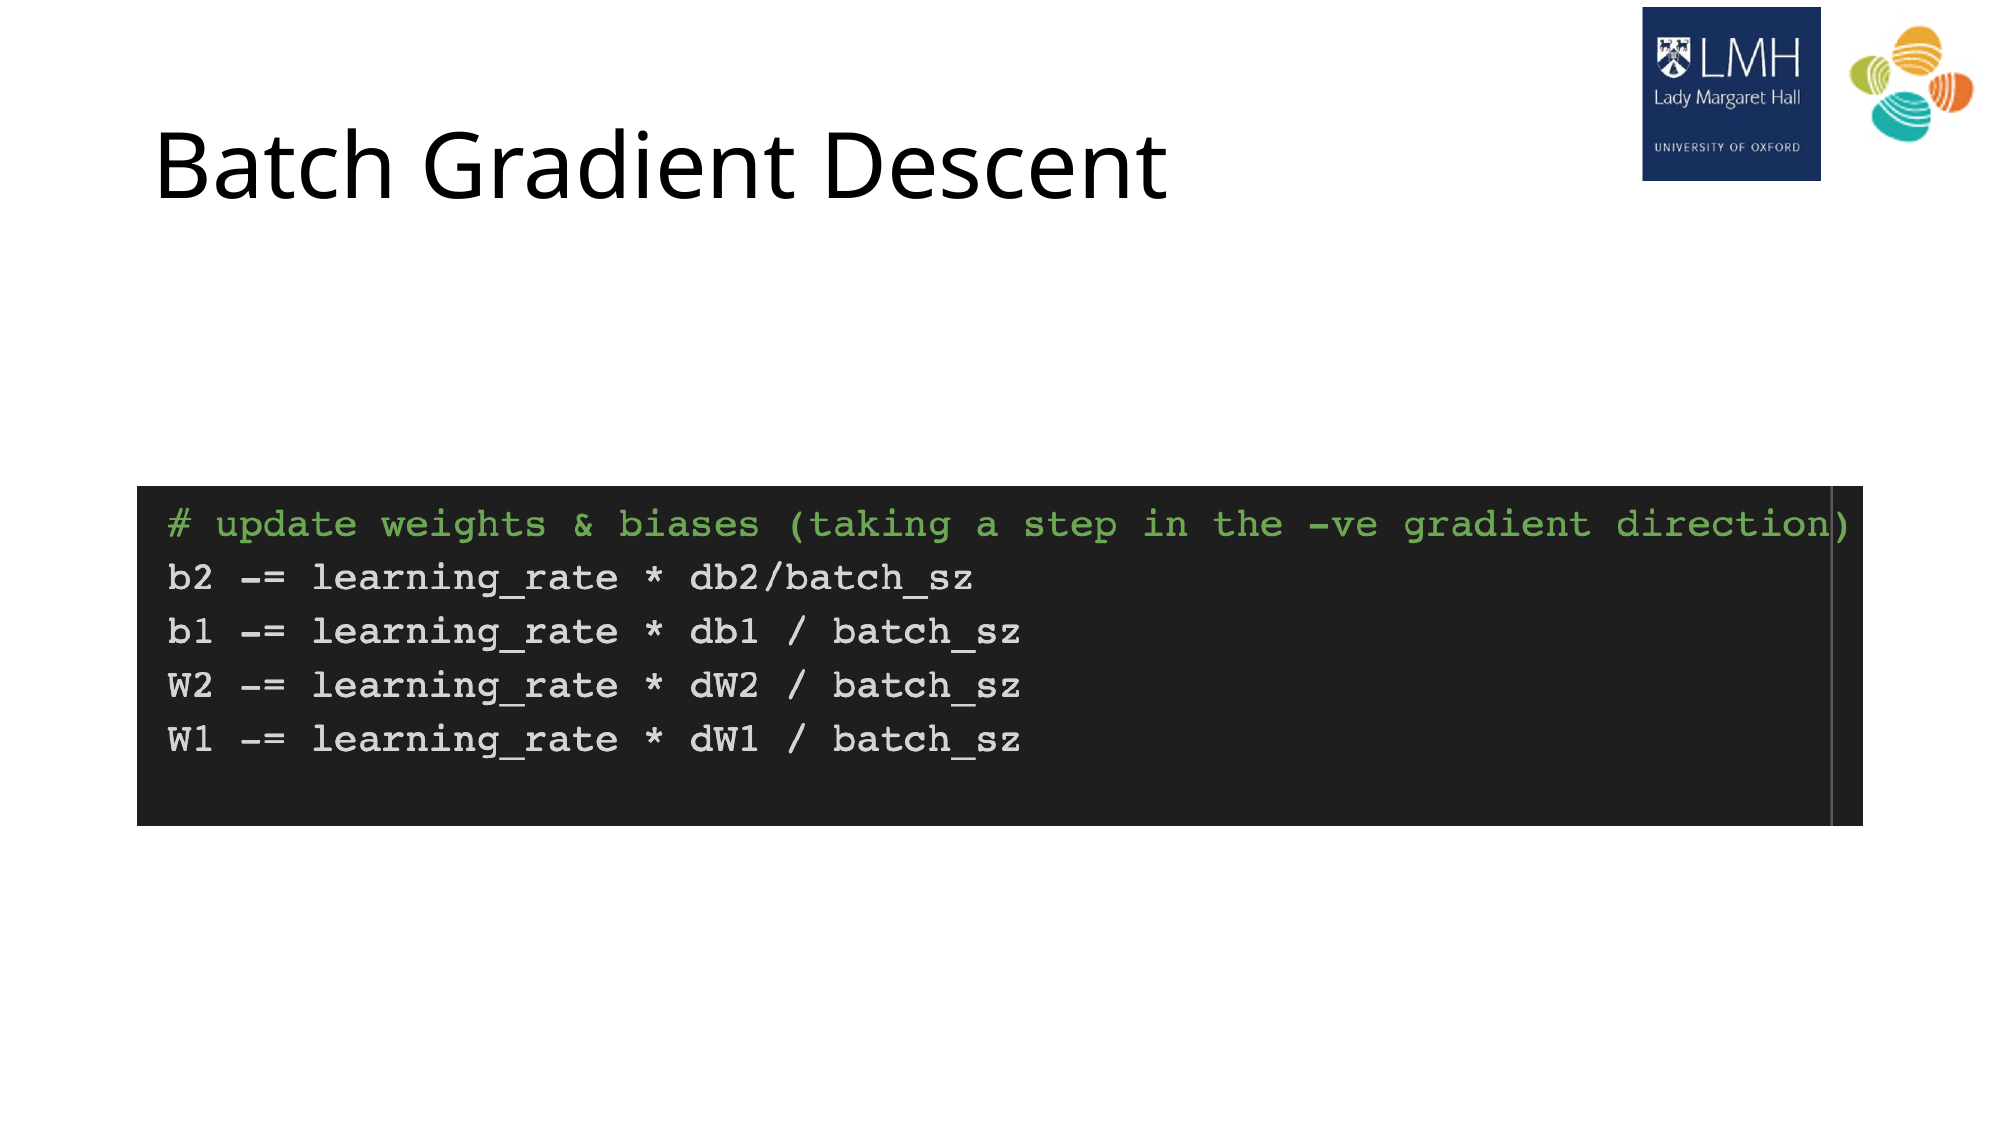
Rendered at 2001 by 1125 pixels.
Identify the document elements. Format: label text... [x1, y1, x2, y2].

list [137, 486, 1863, 826]
title Batch Gradient Descent [137, 59, 1863, 278]
picture [1637, 0, 1978, 184]
